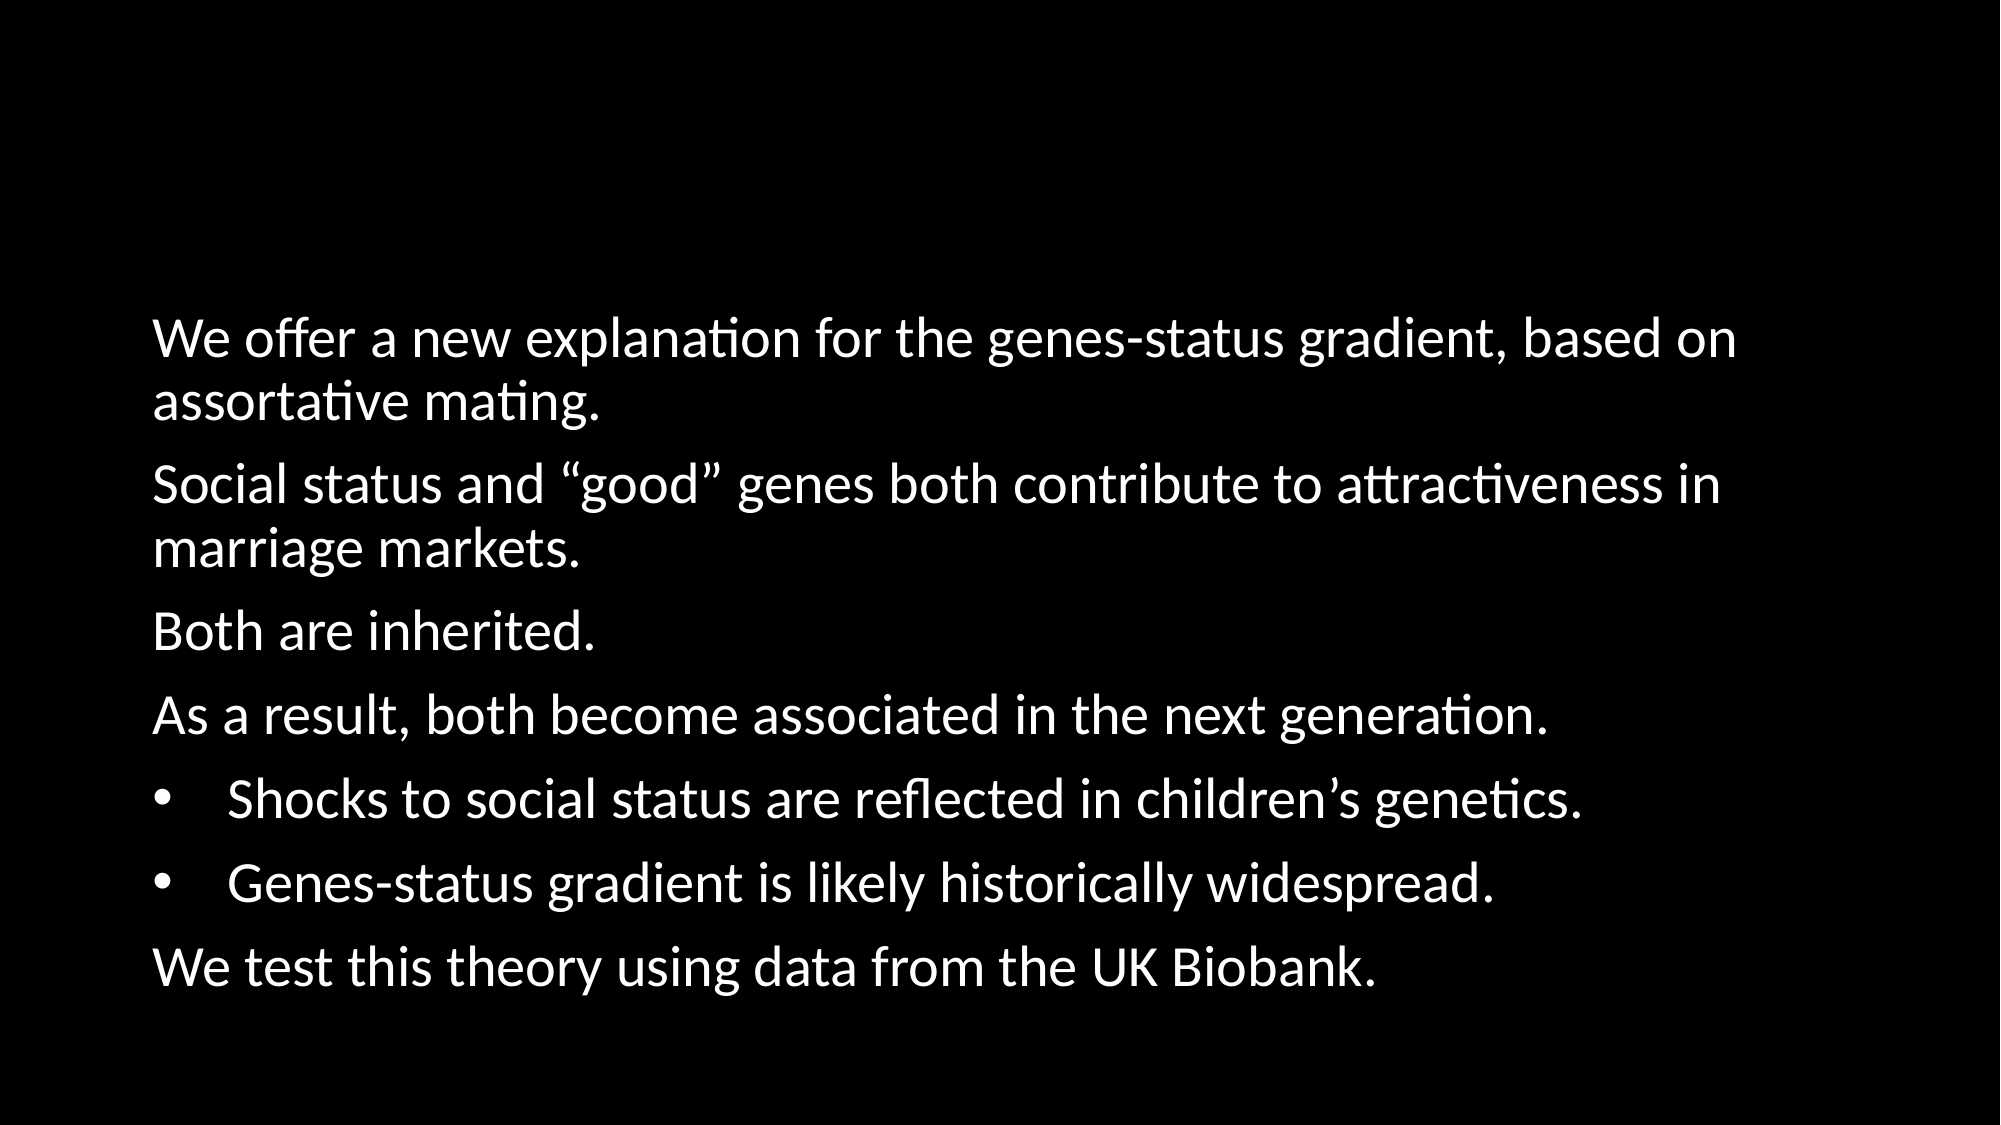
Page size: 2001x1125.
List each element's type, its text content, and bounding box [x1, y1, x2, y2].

list We offer a new explanation for the genes-status gradient, based on assortative mating. Social status and “good” genes both contribute to attractiveness in marriage markets. Both are inherited. As a result, both become associated in the next generation. Shocks to social status are reflected in children’s genetics. Genes-status gradient is likely historically widespread. We test this theory using data from the UK Biobank. [137, 299, 1863, 1014]
